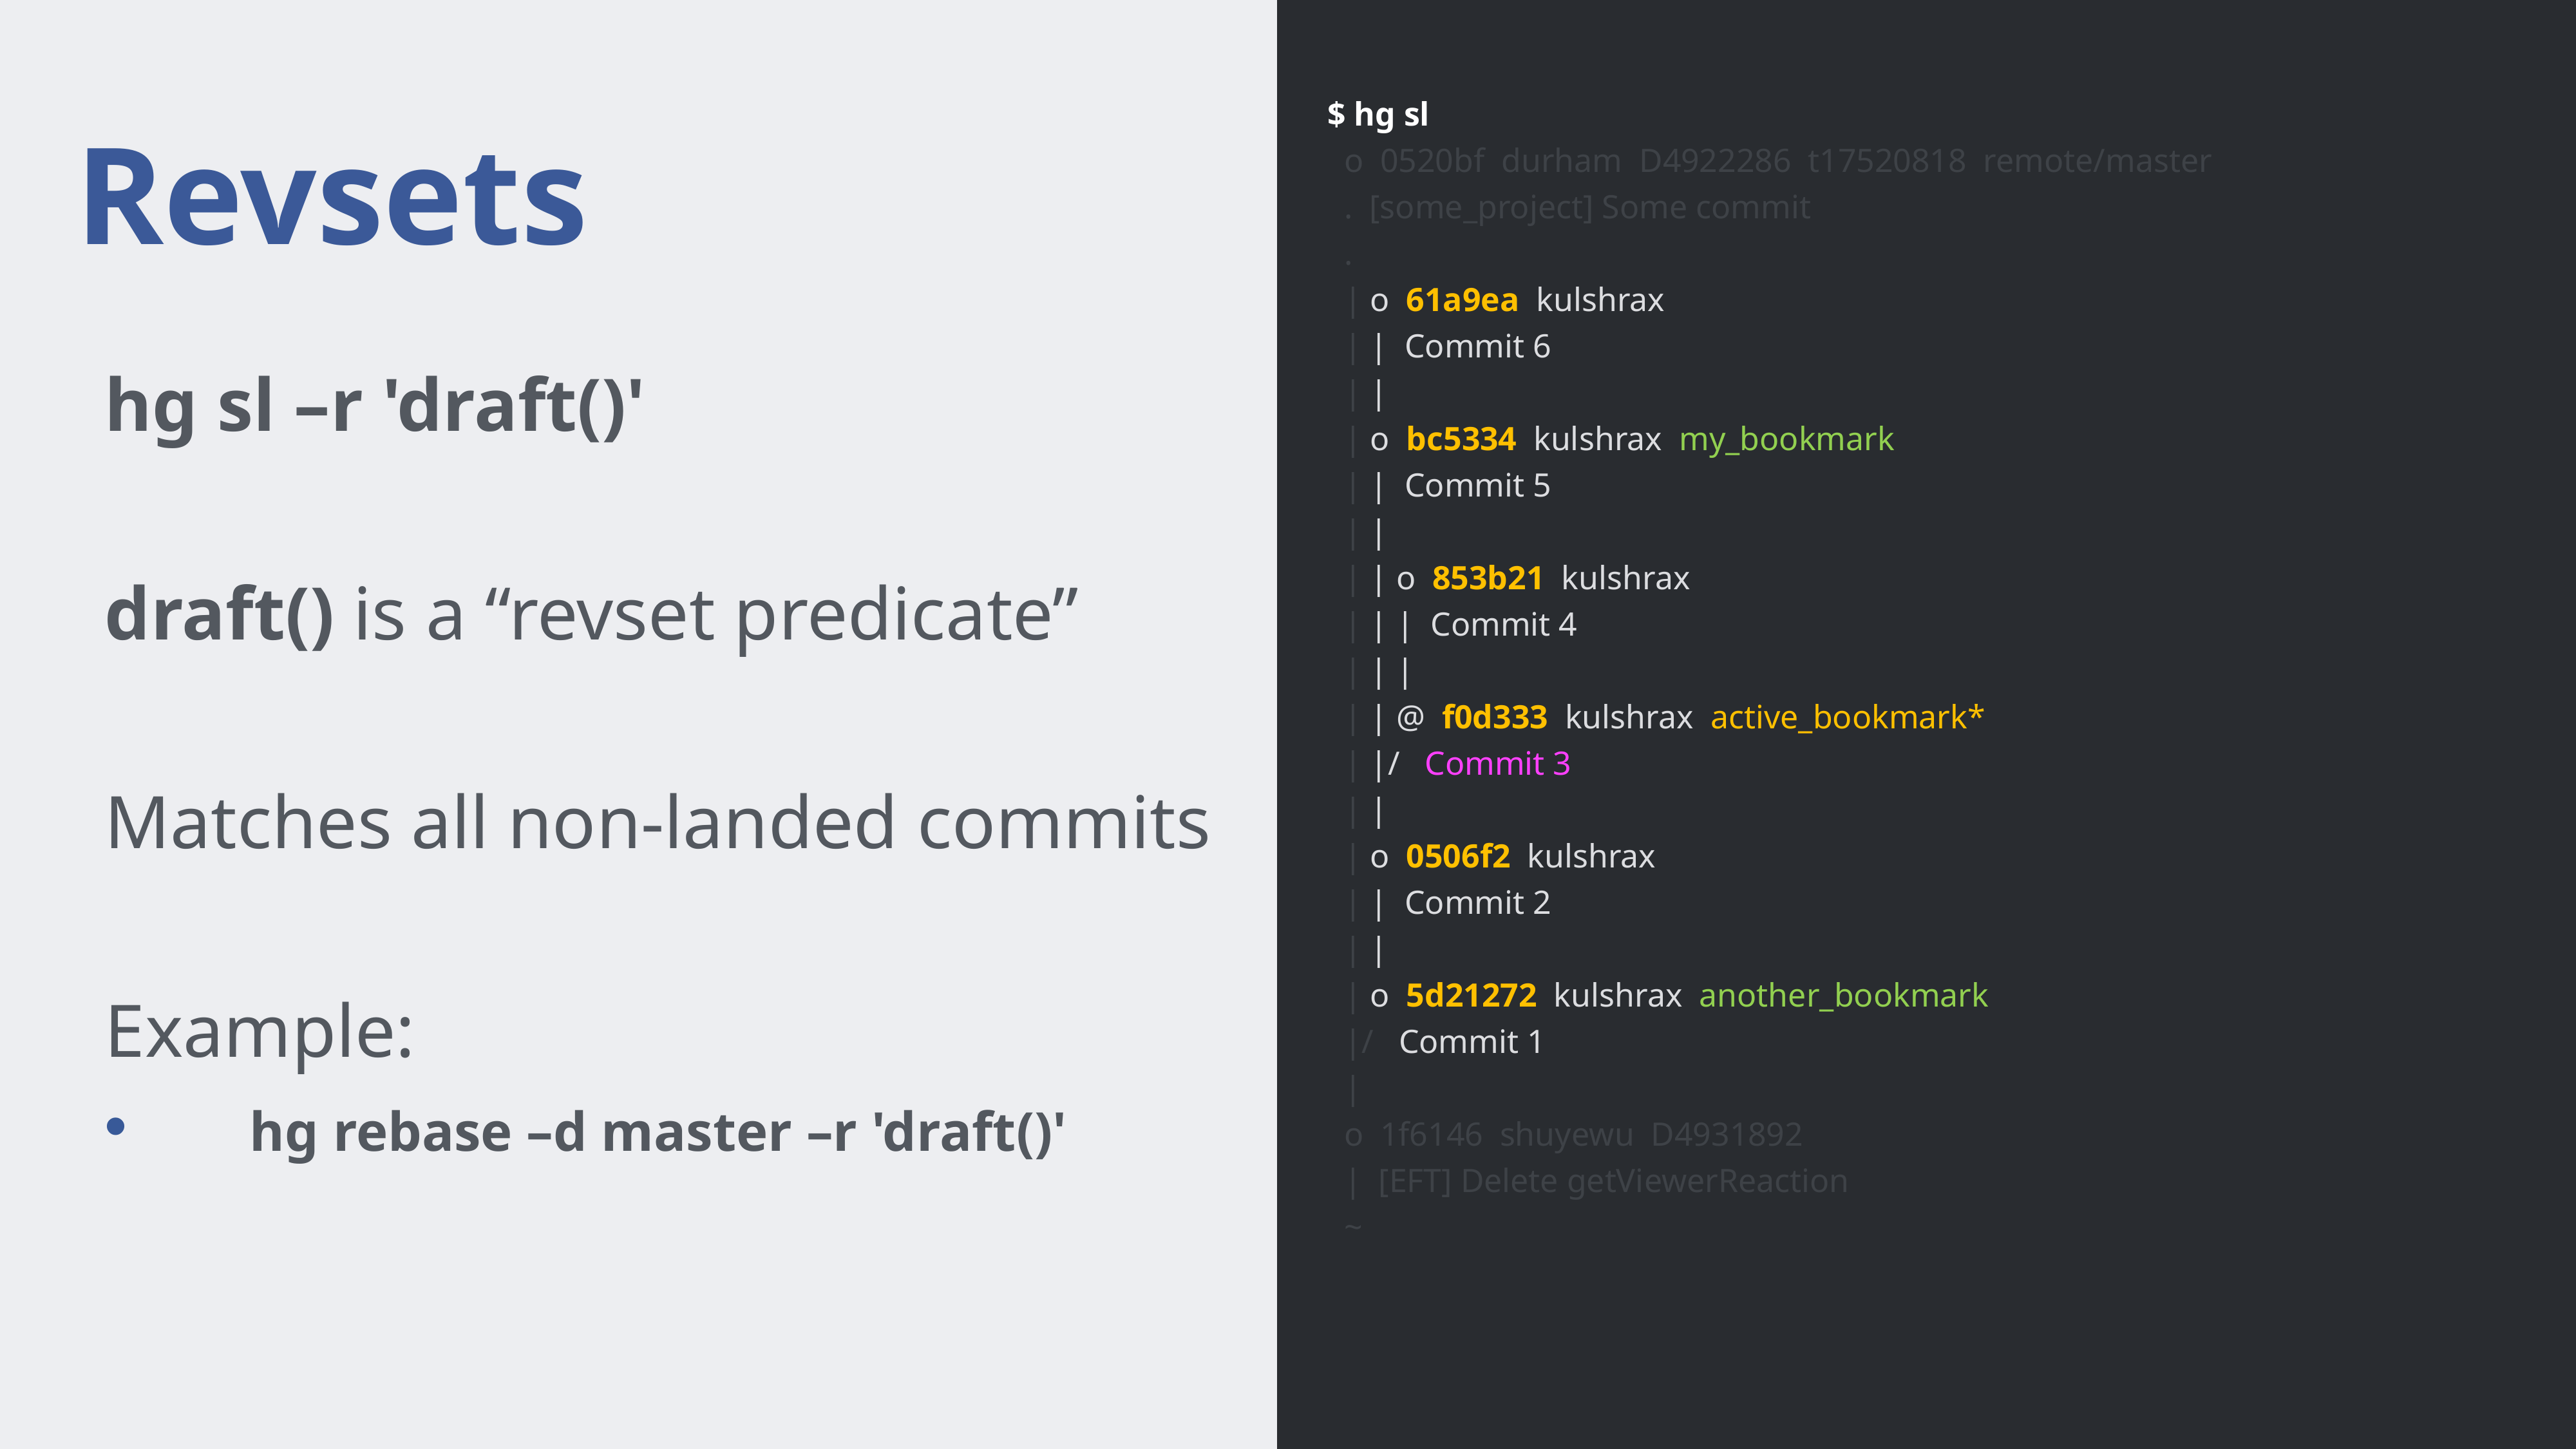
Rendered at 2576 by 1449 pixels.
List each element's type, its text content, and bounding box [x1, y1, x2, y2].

text_box [1277, 0, 2576, 1449]
list hg sl –r 'draft()' draft() is a “revset predicate” Matches all non-landed commits Example: hg rebase –d master –r 'draft()' [56, 341, 1233, 1059]
title Revsets [75, 109, 1214, 305]
text_box $ hg sl o 0520bf durham D4922286 t17520818 remote/master . [some_project] Some commit . | o 61a9ea kulshrax | | Commit 6 | | | o bc5334 kulshrax my_bookmark | | Commit 5 | | | | o 853b21 kulshrax | | | Commit 4 | | | | | @ f0d333 kulshrax active_bookmark* | |/ Commit 3 | | | o 0506f2 kulshrax | | Commit 2 | | | o 5d21272 kulshrax another_bookmark |/ Commit 1 | o 1f6146 shuyewu D4931892 | [EFT] Delete getViewerReaction ~ [1308, 76, 2481, 1373]
